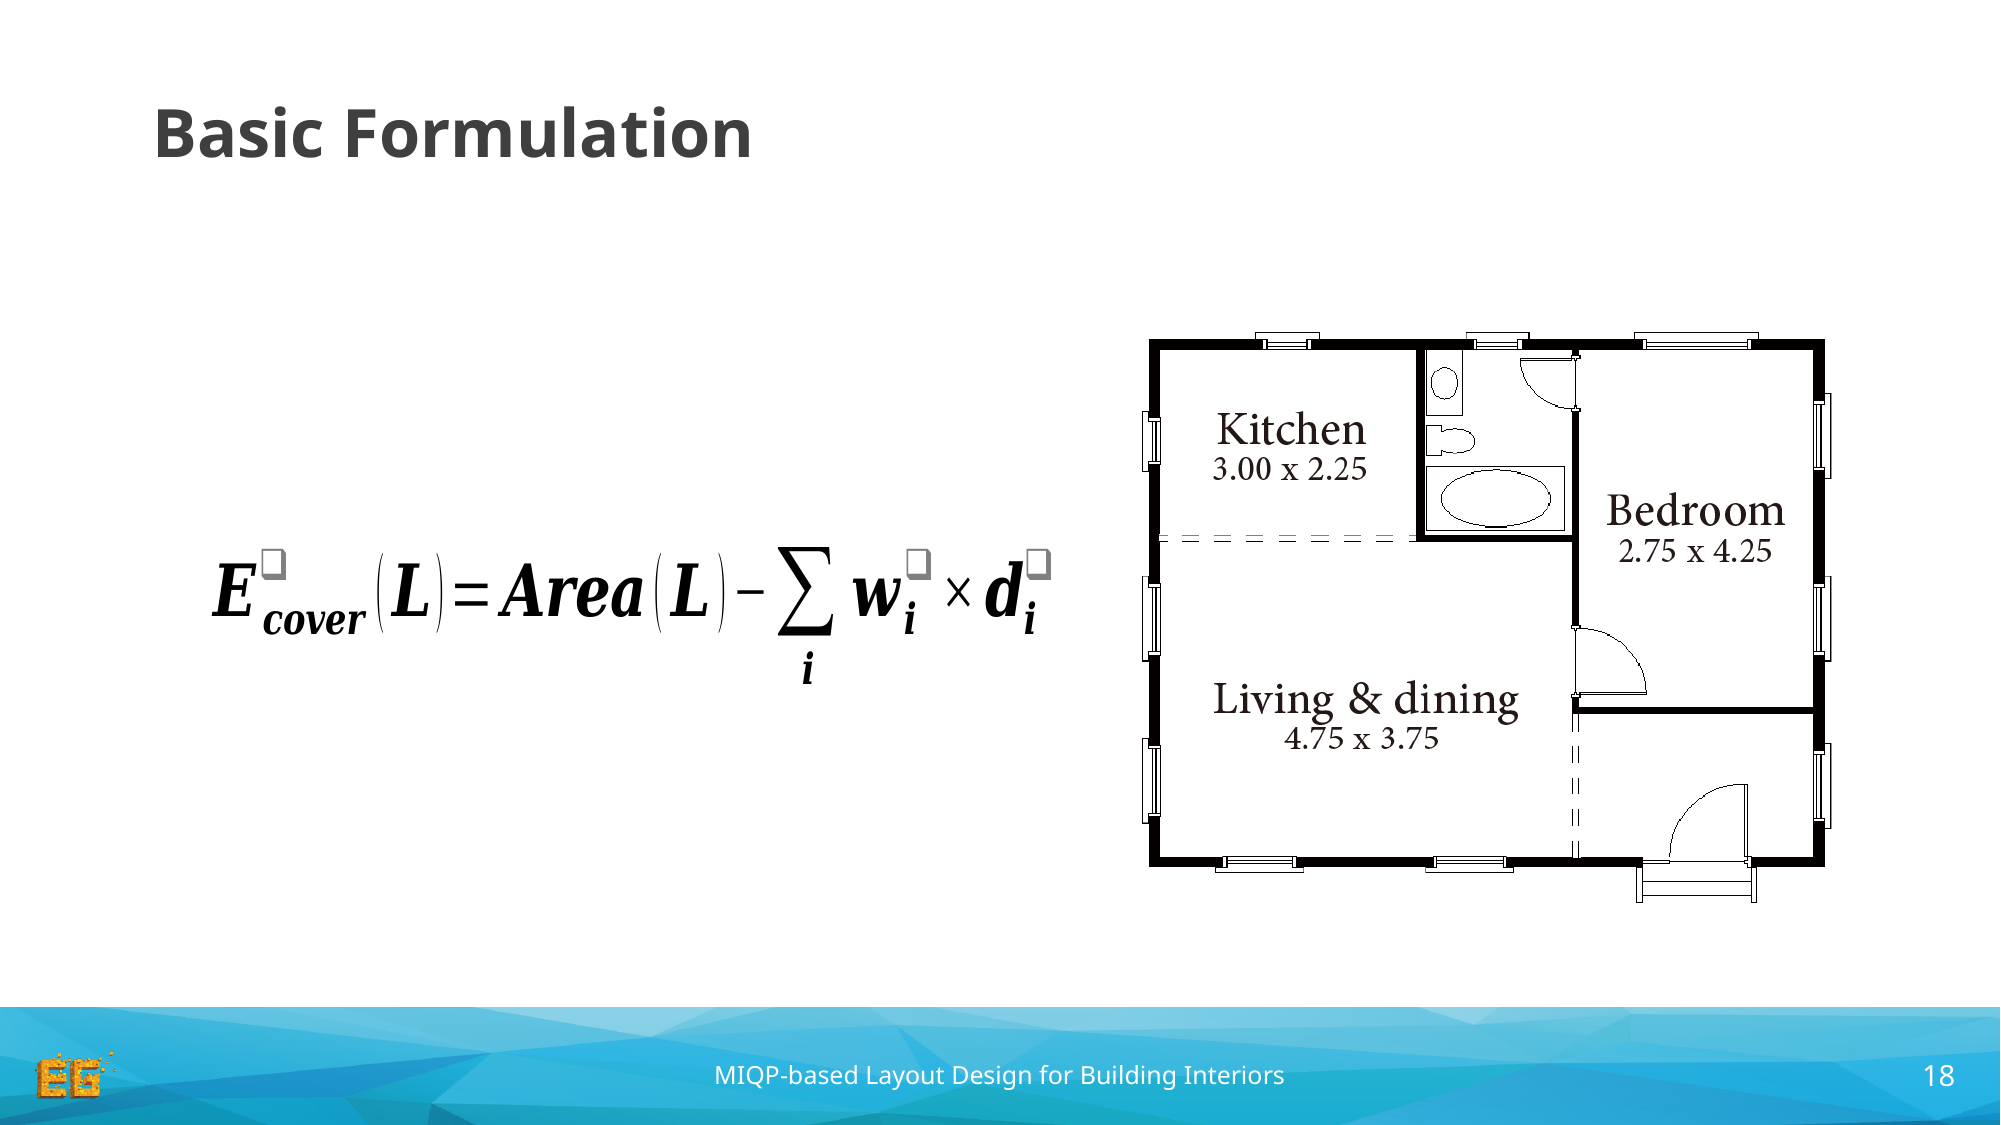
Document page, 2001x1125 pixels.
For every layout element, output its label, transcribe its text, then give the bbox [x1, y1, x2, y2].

footer MIQP-based Layout Design for Building Interiors [554, 1051, 1446, 1102]
slide_number 18 [1599, 1051, 1971, 1102]
title Basic Formulation [137, 59, 1863, 212]
picture [1140, 331, 1832, 904]
picture [0, 1030, 2000, 1125]
